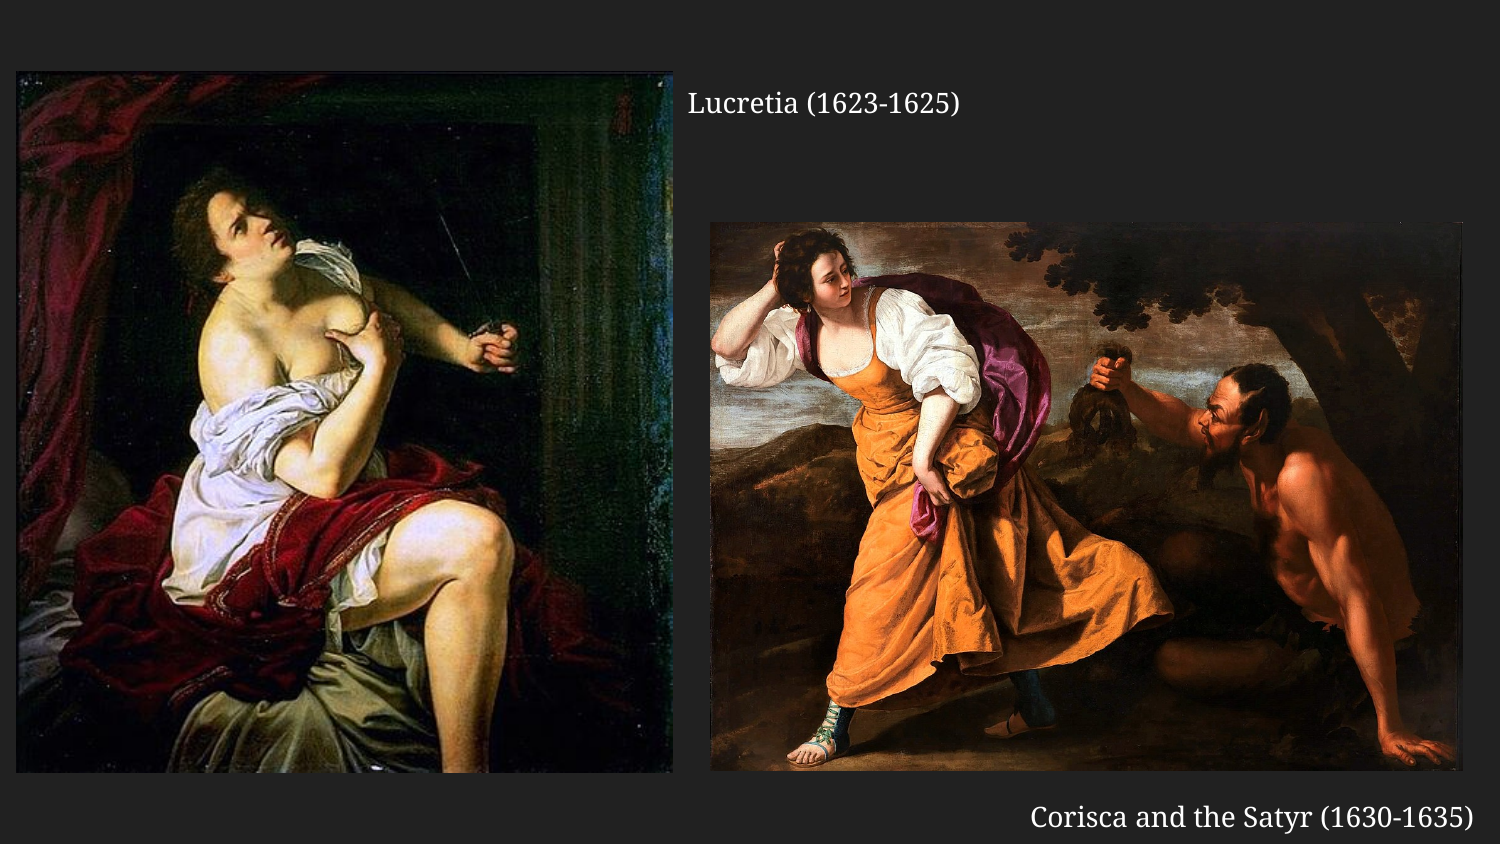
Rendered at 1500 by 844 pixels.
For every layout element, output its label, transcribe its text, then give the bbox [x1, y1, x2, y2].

text_box Corisca and the Satyr (1630-1635) [997, 774, 1490, 844]
picture [710, 222, 1463, 772]
text_box Lucretia (1623-1625) [672, 60, 1165, 553]
picture [15, 70, 673, 773]
